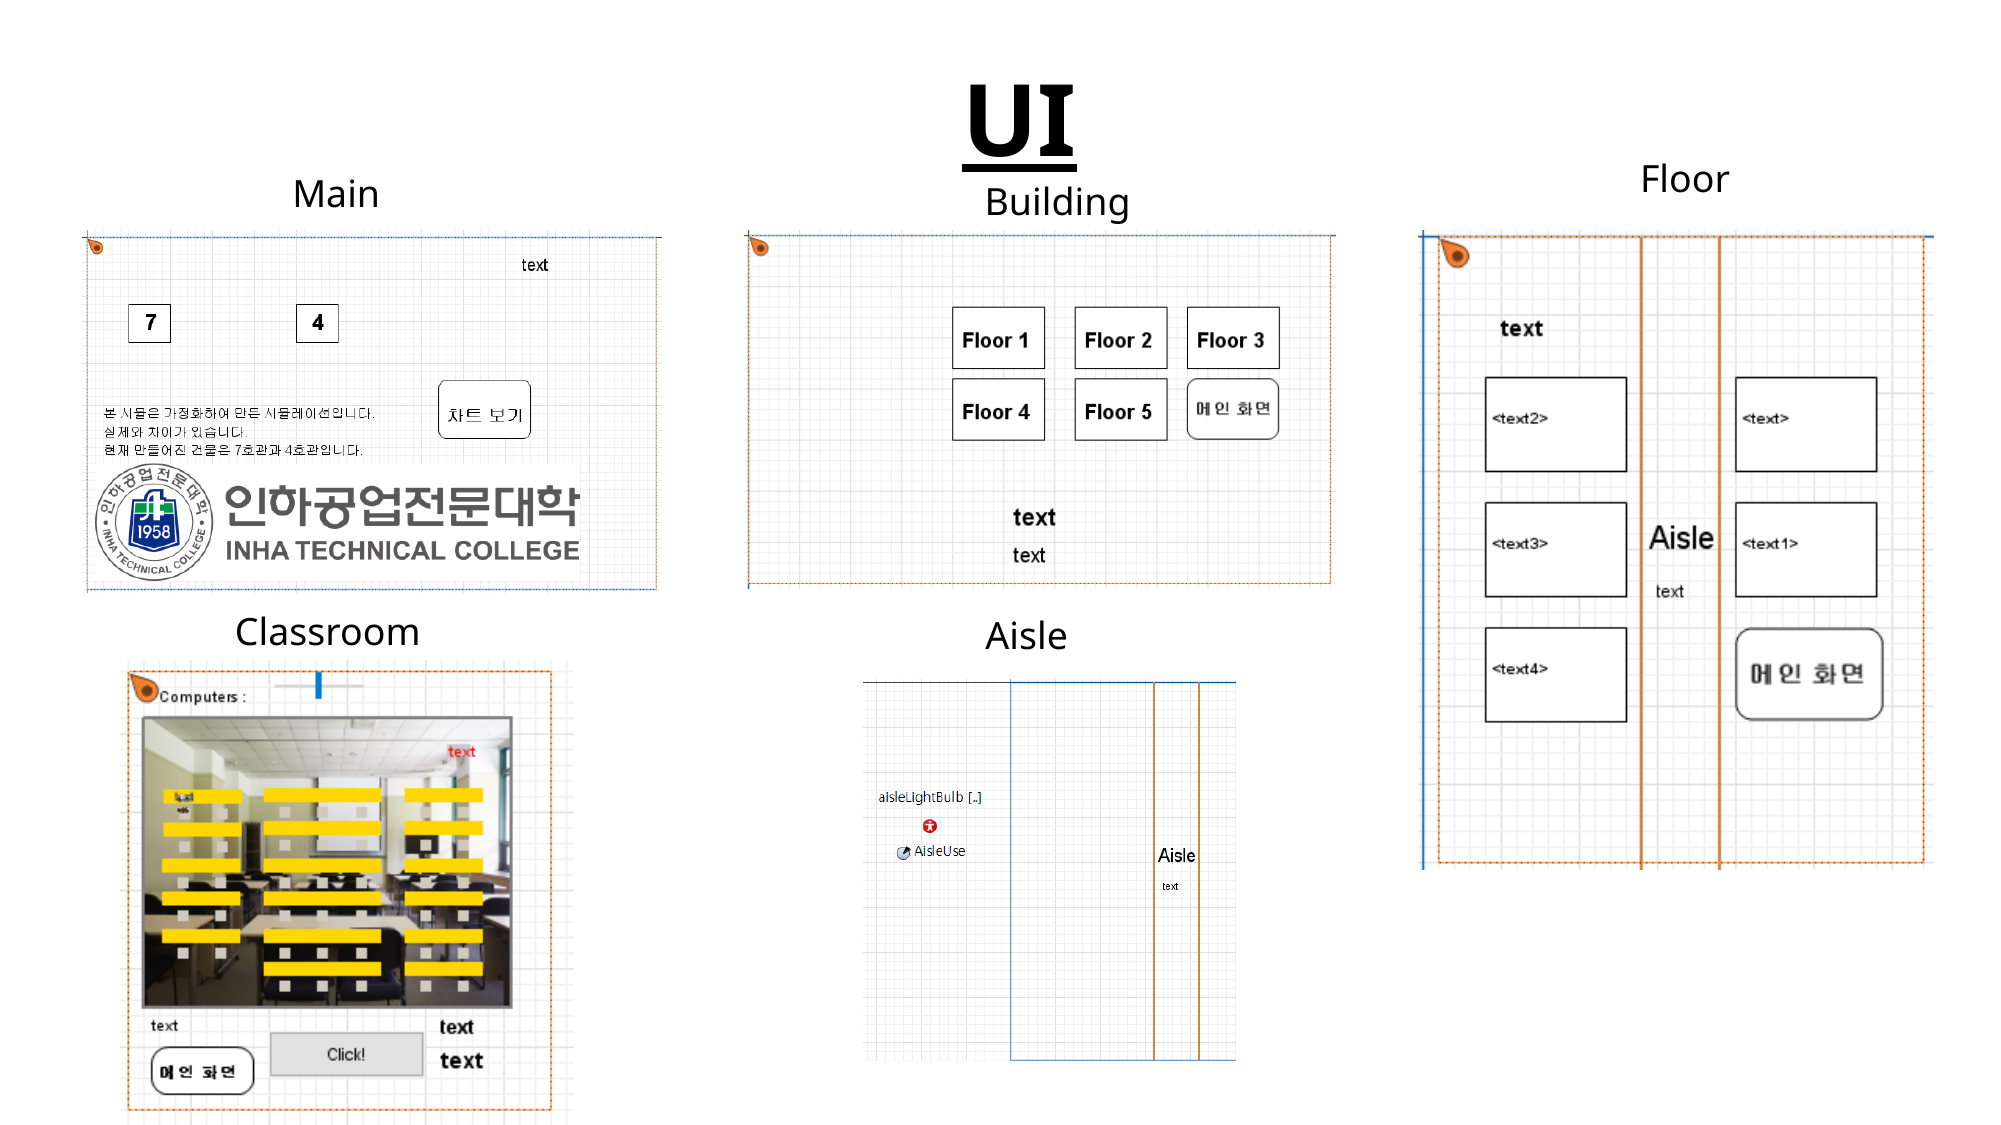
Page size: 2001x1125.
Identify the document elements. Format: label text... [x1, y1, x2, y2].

text_box Floor [1625, 147, 1907, 208]
picture [82, 230, 662, 593]
text_box Aisle [970, 604, 1308, 664]
picture [744, 230, 1336, 589]
text_box Building [969, 170, 1295, 230]
text_box Classroom [220, 600, 473, 660]
picture [119, 660, 574, 1125]
picture [1418, 230, 1934, 870]
picture [863, 679, 1236, 1061]
text_box Main [277, 162, 808, 223]
text_box UI [947, 49, 1525, 184]
